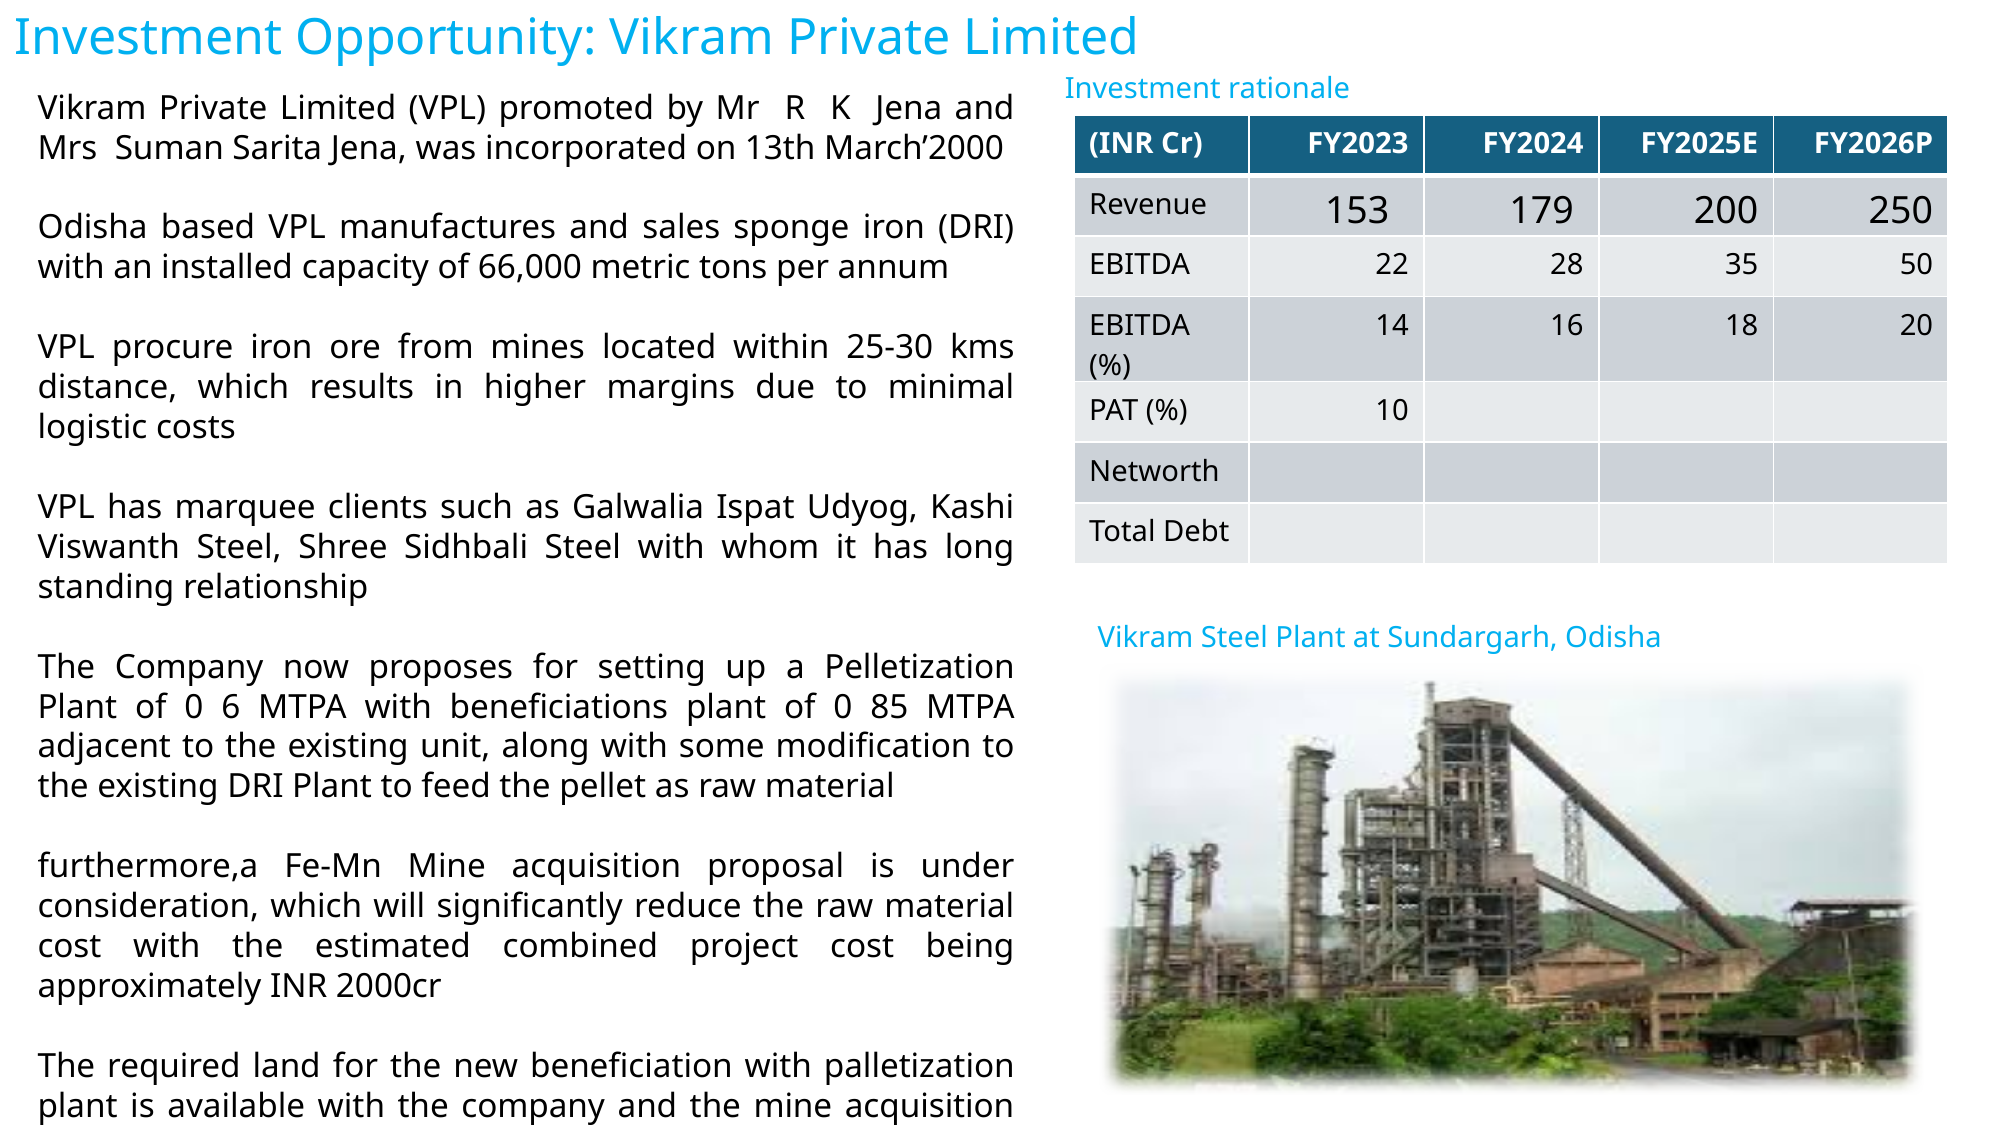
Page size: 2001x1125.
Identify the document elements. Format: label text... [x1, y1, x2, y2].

table_cell Revenue [1075, 178, 1248, 235]
table_cell 250 [1774, 178, 1947, 235]
table_cell [1600, 382, 1773, 441]
table_cell 179 [1425, 178, 1598, 235]
table_cell [1600, 443, 1773, 502]
table_cell 28 [1425, 237, 1598, 296]
table_cell 35 [1600, 237, 1773, 296]
table_cell Networth [1075, 443, 1248, 502]
table_header FY2025E [1600, 116, 1773, 173]
table_cell EBITDA [1075, 237, 1248, 296]
picture [1098, 663, 1924, 1096]
table_cell 22 [1250, 237, 1423, 296]
table_header FY2023 [1250, 116, 1423, 173]
table_cell 153 [1250, 178, 1423, 235]
table_cell [1250, 443, 1423, 502]
table_cell 16 [1425, 297, 1598, 381]
text_box Vikram Private Limited (VPL) promoted by Mr R K Jena and Mrs Suman Sarita Jena, was incorporated on 13th March’2000 Odisha based VPL manufactures and sales sponge iron (DRI) with an installed capacity of 66,000 metric tons per annum VPL procure iron ore from mines located within 25-30 kms distance, which results in higher margins due to minimal logistic costs VPL has marquee clients such as Galwalia Ispat Udyog, Kashi Viswanth Steel, Shree Sidhbali Steel with whom it has long standing relationship The Company now proposes for setting up a Pelletization Plant of 0 6 MTPA with beneficiations plant of 0 85 MTPA adjacent to the existing unit, along with some modification to the existing DRI Plant to feed the pellet as raw material furthermore,a Fe-Mn Mine acquisition proposal is under consideration, which will significantly reduce the raw material cost with the estimated combined project cost being approximately INR 2000cr The required land for the new beneficiation with palletization plant is available with the company and the mine acquisition due diligence is on the verge of completion. [22, 78, 1031, 1125]
table_cell Total Debt [1075, 504, 1248, 563]
table_header FY2024 [1425, 116, 1598, 173]
table_header (INR Cr) [1075, 116, 1248, 173]
text_box Vikram Steel Plant at Sundargarh, Odisha [941, 605, 1819, 666]
table_cell EBITDA (%) [1075, 297, 1248, 381]
text_box Investment Opportunity: Vikram Private Limited [0, 0, 2000, 84]
table_cell 18 [1600, 297, 1773, 381]
table_cell 50 [1774, 237, 1947, 296]
table_cell [1425, 504, 1598, 563]
table_cell [1250, 504, 1423, 563]
text_box Investment rationale [769, 56, 1646, 116]
table_header FY2026P [1774, 116, 1947, 173]
table_cell 10 [1250, 382, 1423, 441]
table_cell [1600, 504, 1773, 563]
table_cell [1774, 504, 1947, 563]
table_cell 14 [1250, 297, 1423, 381]
table_cell [1774, 443, 1947, 502]
table_cell [1425, 382, 1598, 441]
table_cell [1425, 443, 1598, 502]
table_cell [1774, 382, 1947, 441]
table_cell 20 [1774, 297, 1947, 381]
table_cell PAT (%) [1075, 382, 1248, 441]
table_cell 200 [1600, 178, 1773, 235]
